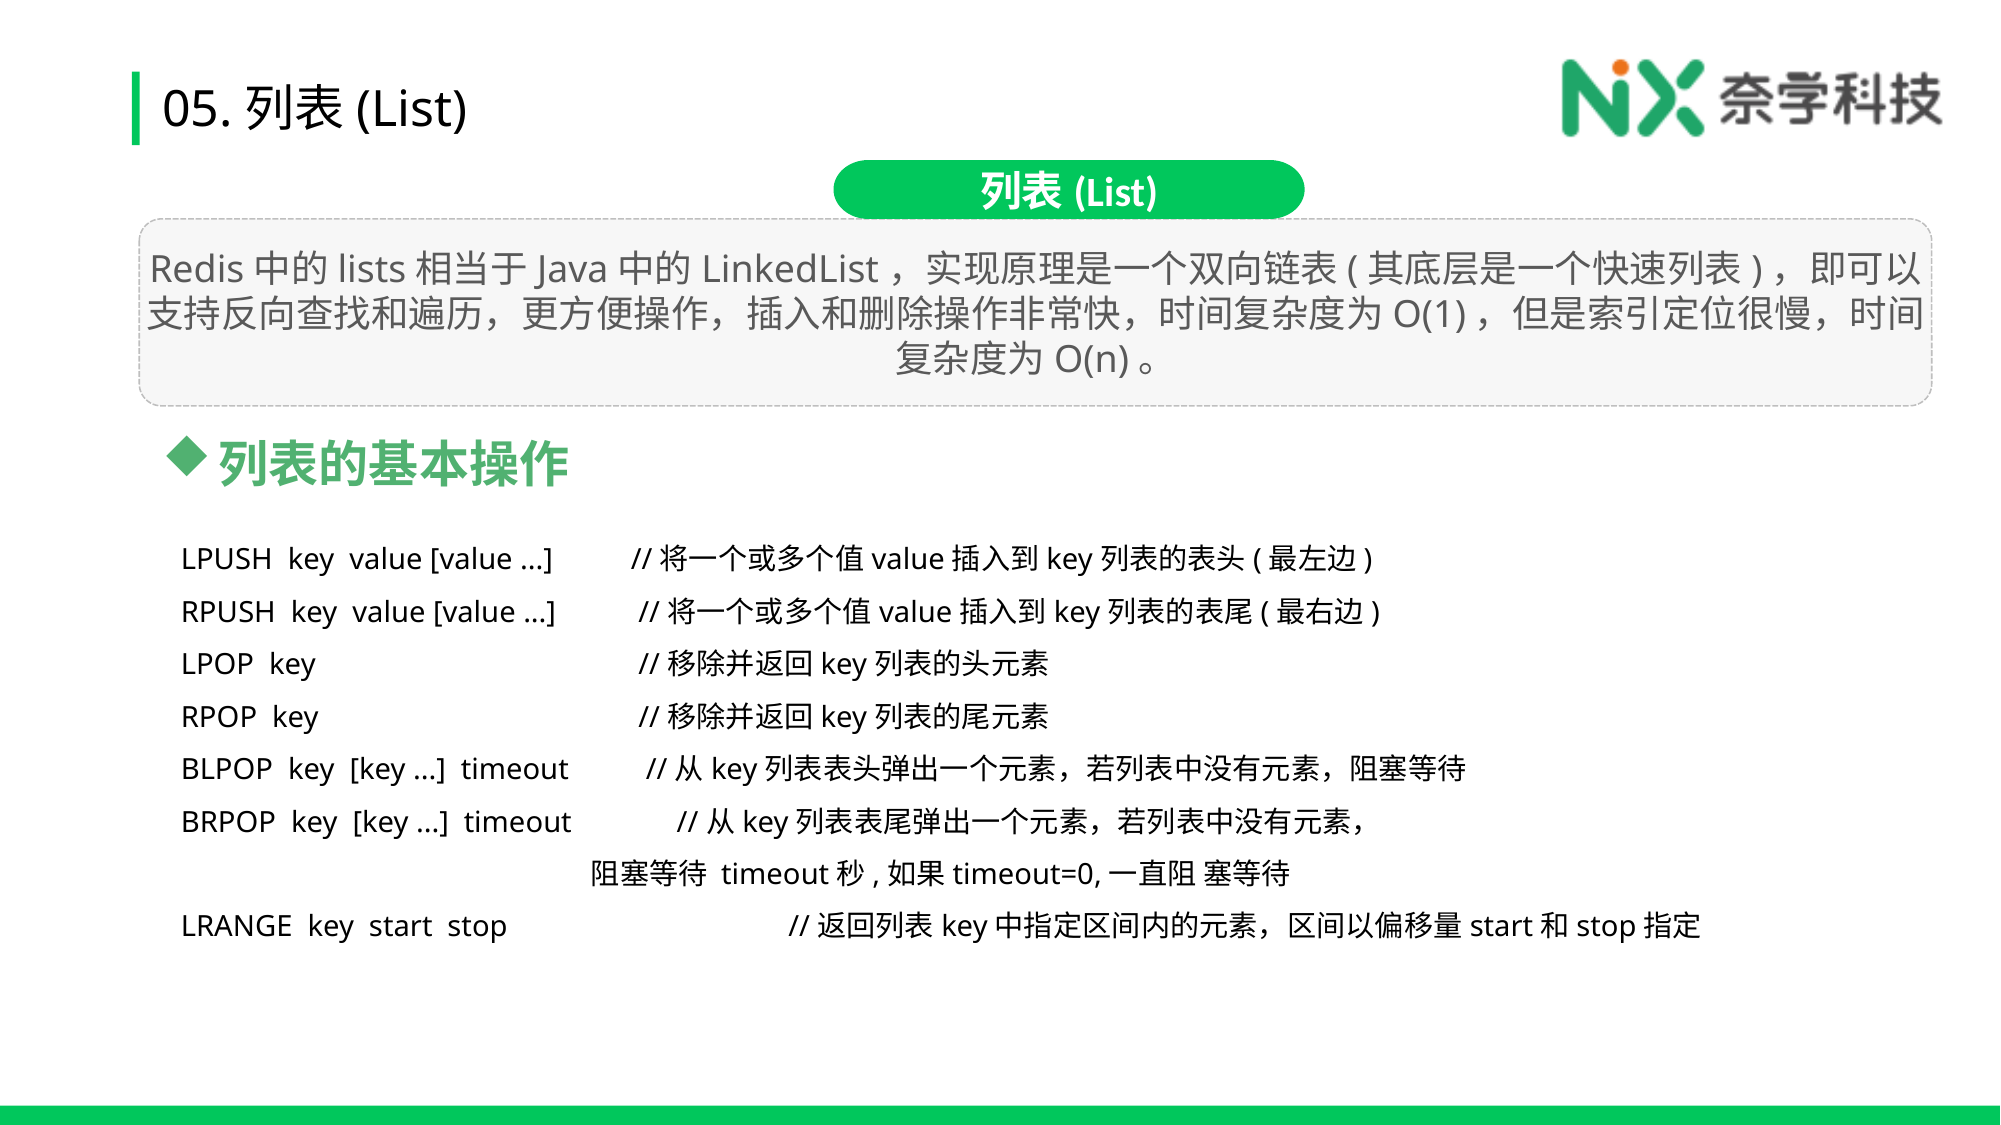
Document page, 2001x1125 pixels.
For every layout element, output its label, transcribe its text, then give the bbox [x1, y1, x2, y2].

text_box 列表(List) [833, 160, 1305, 219]
text_box 列表的基本操作 [147, 424, 1873, 500]
title 05.列表(List) [147, 78, 2000, 143]
text_box Redis中的lists相当于Java中的LinkedList，实现原理是一个双向链表(其底层是一个快速列表)，即可以支持反向查找和遍历，更方便操作，插入和删除操作非常快，时间复杂度为O(1)，但是索引定位很慢，时间复杂度为O(n)。 [139, 218, 1932, 406]
text_box LPUSH key value [value ...] //将一个或多个值value插入到key列表的表头(最左边) RPUSH key value [value ...] //将一个或多个值value插入到key列表的表尾(最右边) LPOP key //移除并返回key列表的头元素 RPOP key //移除并返回key列表的尾元素 BLPOP key [key ...] timeout //从key列表表头弹出一个元素，若列表中没有元素，阻塞等待 BRPOP key [key ...] timeout //从key列表表尾弹出一个元素，若列表中没有元素， 阻塞等待 timeout秒,如果timeout=0,一直阻 塞等待 LRANGE key start stop //返回列表key中指定区间内的元素，区间以偏移量start和stop指定 [91, 515, 1980, 951]
picture [0, 0, 2001, 1125]
